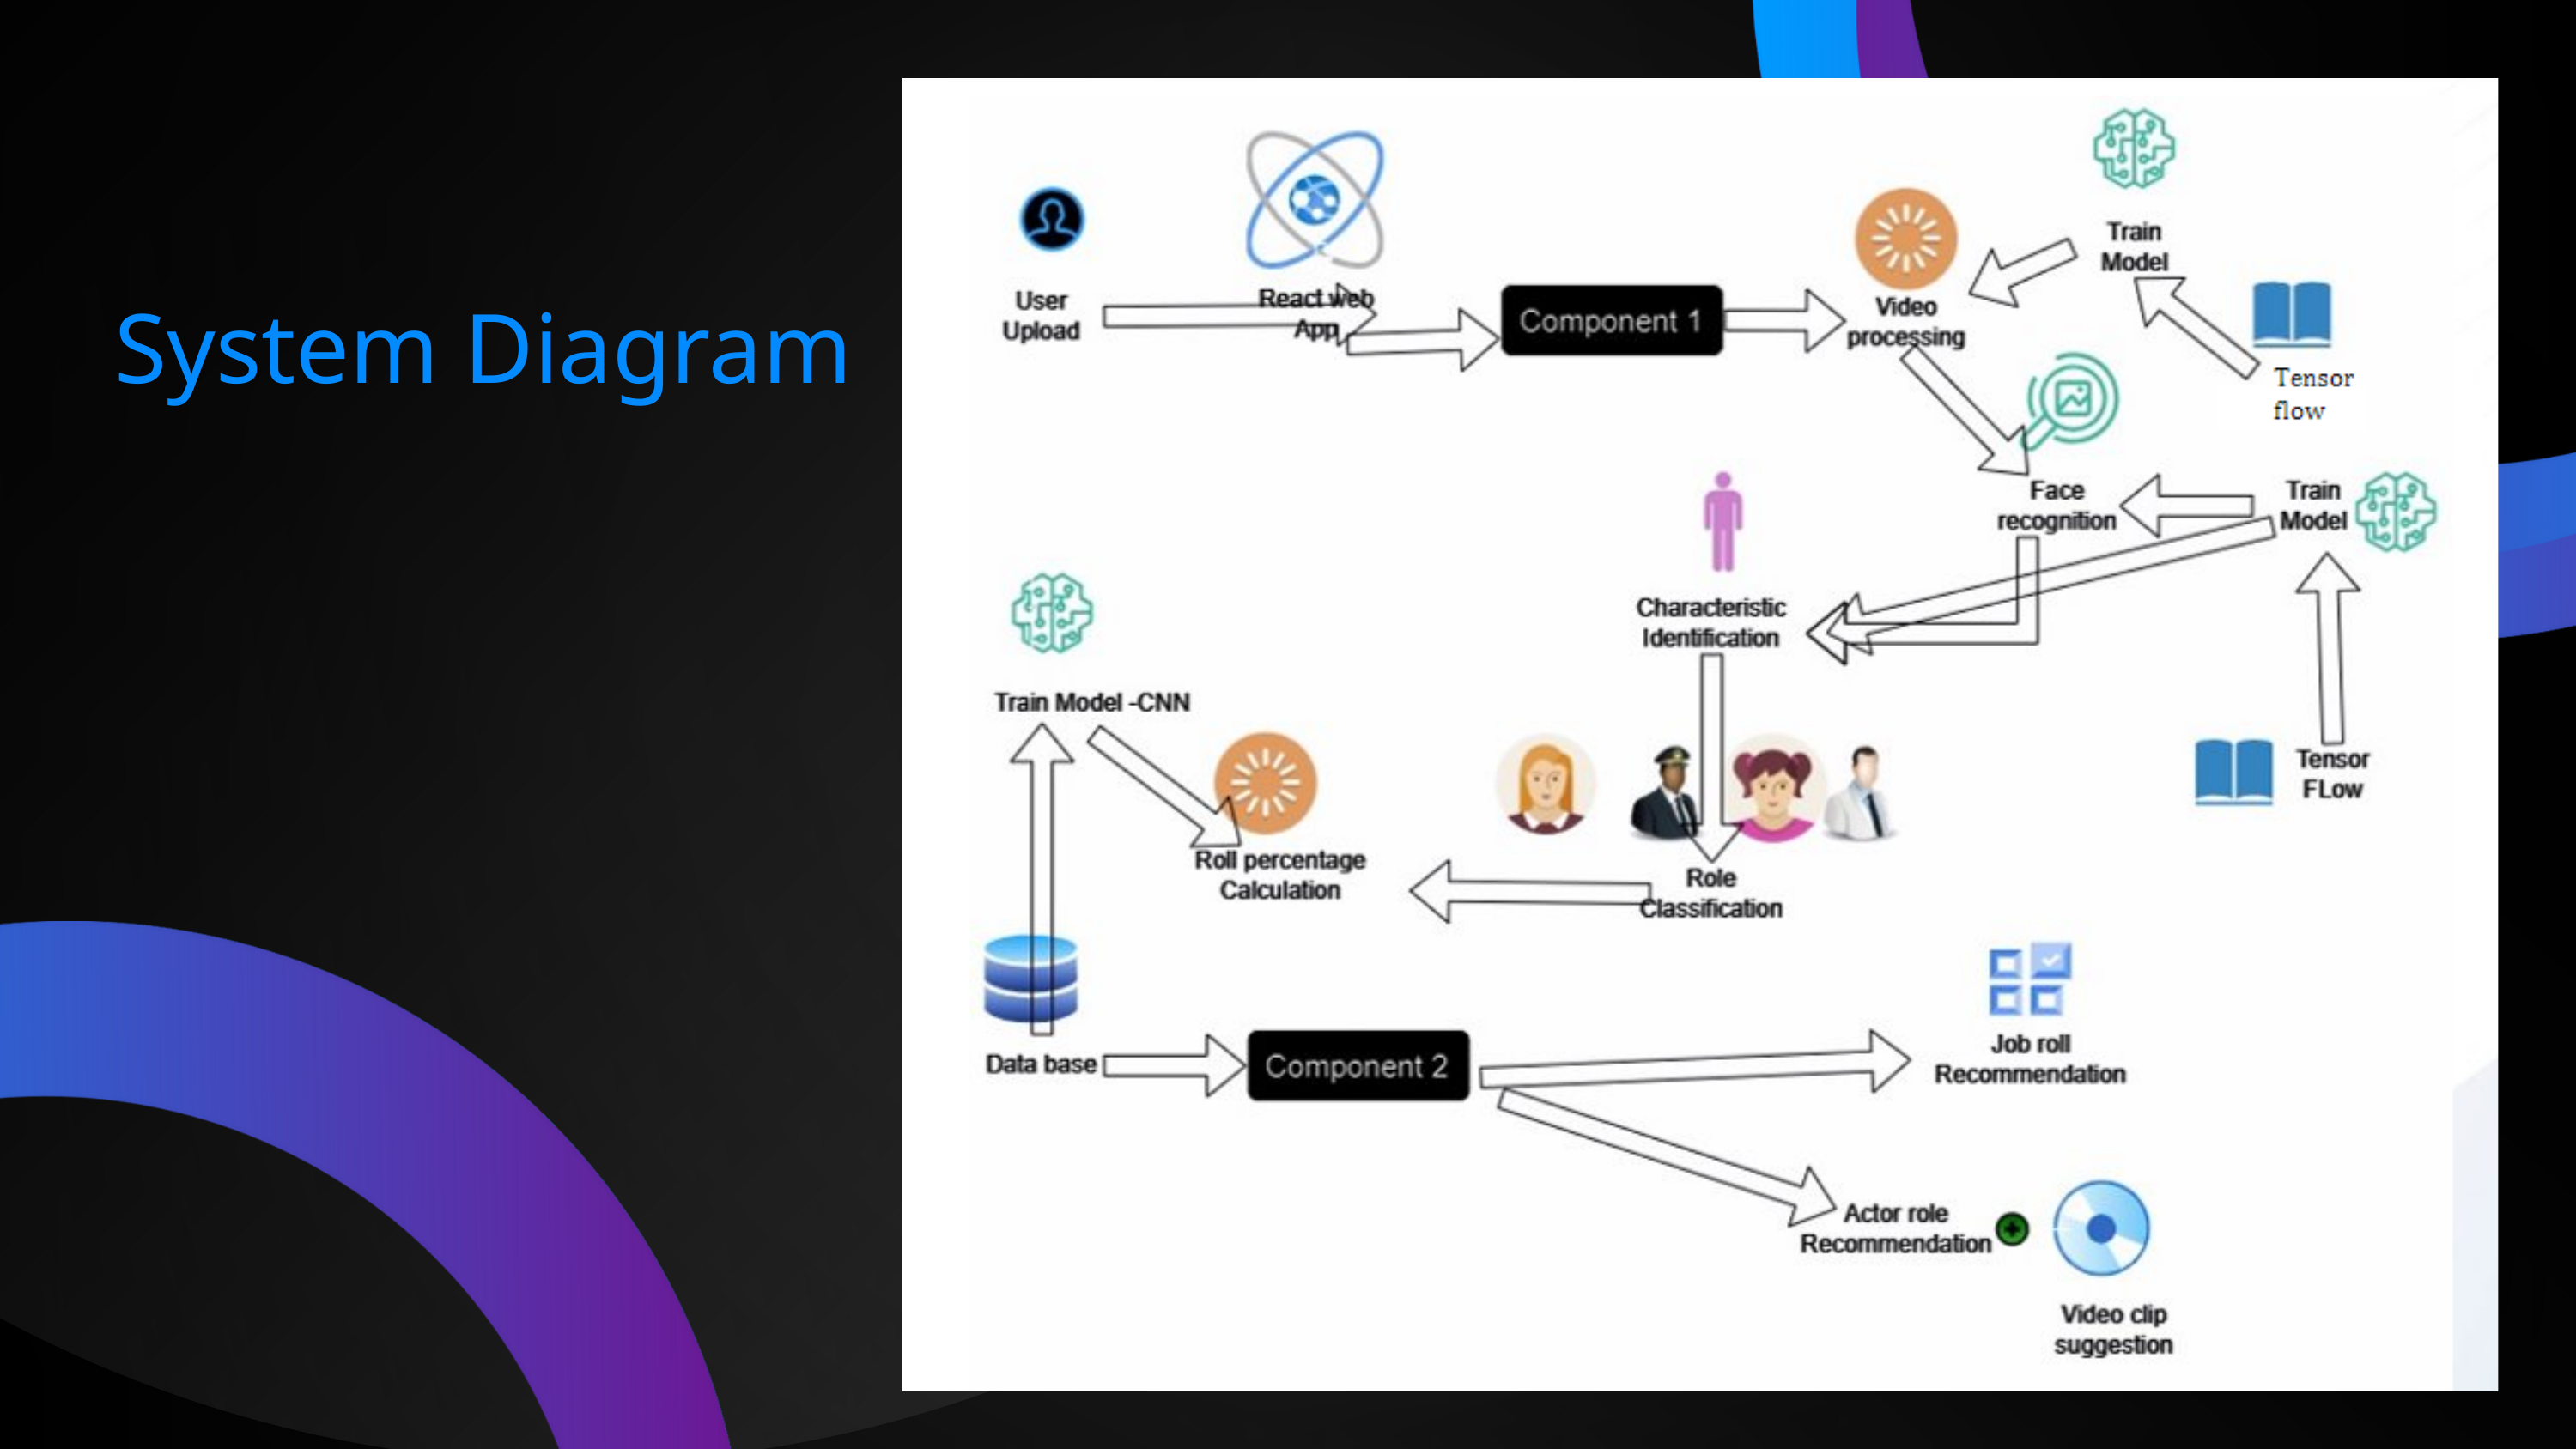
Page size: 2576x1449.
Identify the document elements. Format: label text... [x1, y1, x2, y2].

text_box [1752, 0, 2576, 641]
text_box [0, 0, 2576, 1449]
text_box [0, 921, 749, 1449]
text_box [902, 78, 2499, 1392]
text_box System Diagram [105, 270, 862, 403]
